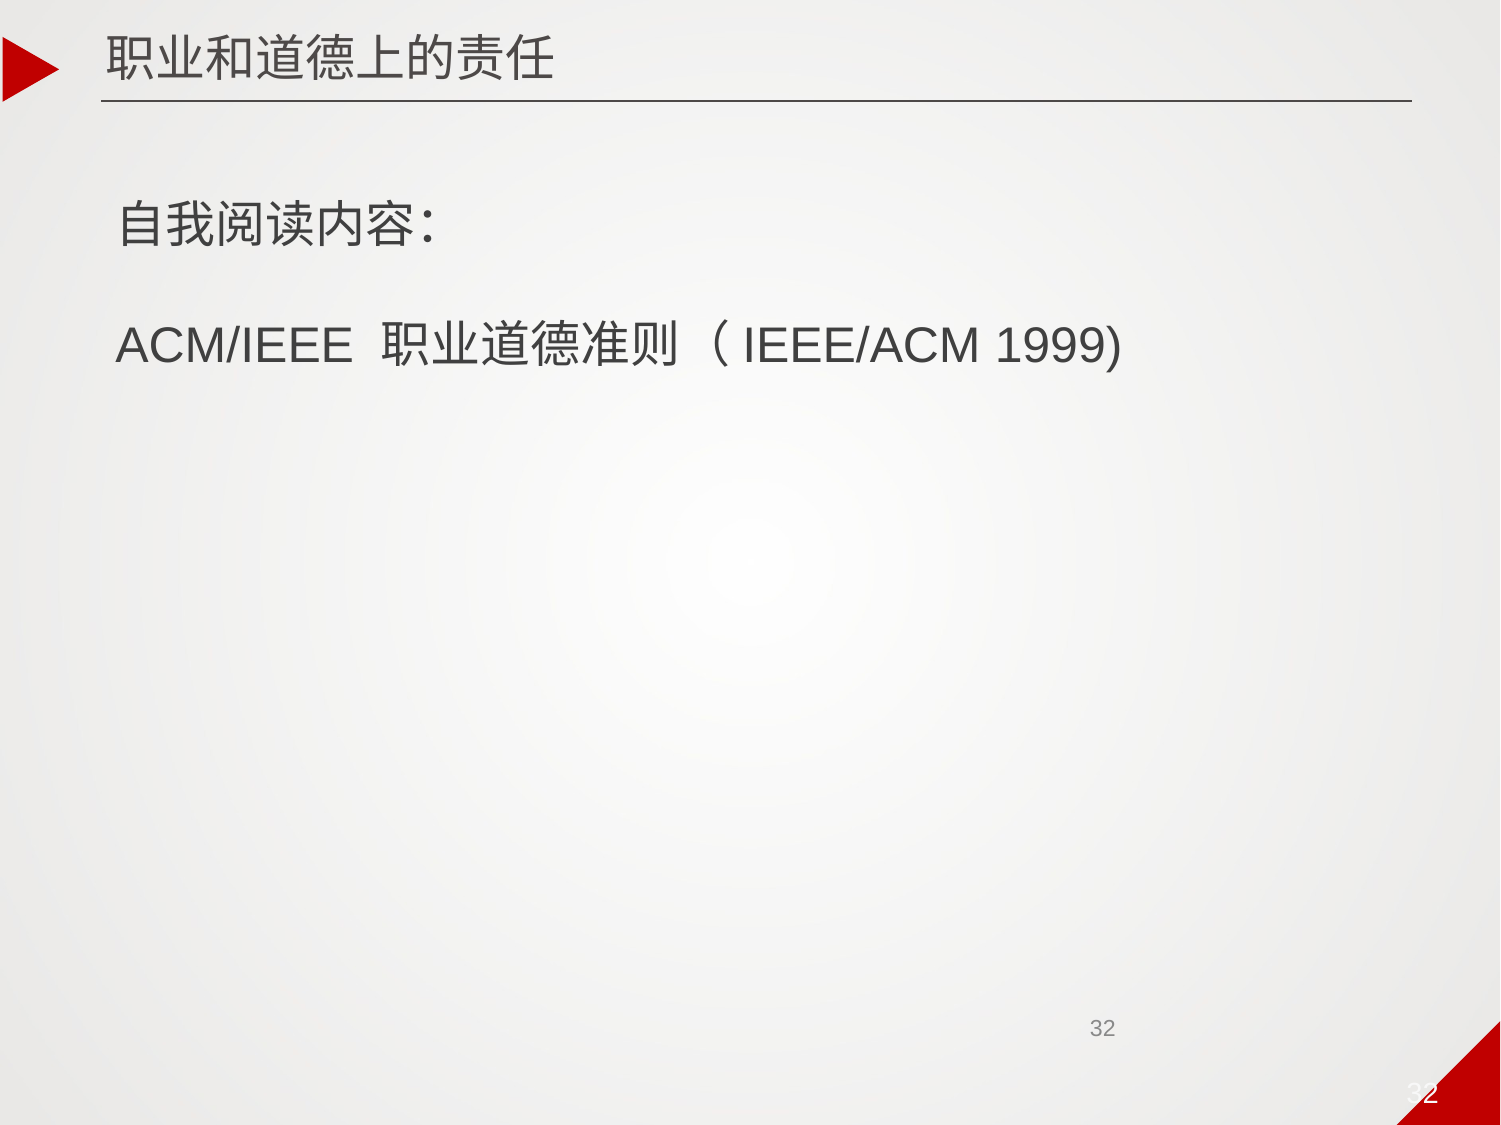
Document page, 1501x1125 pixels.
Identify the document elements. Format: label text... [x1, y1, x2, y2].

title 自我阅读内容： ACM/IEEE 职业道德准则（IEEE/ACM 1999) [100, 196, 1451, 370]
text_box 职业和道德上的责任 [90, 18, 571, 94]
picture [0, 0, 1501, 1125]
text_box [2, 36, 60, 102]
slide_number 32 [1075, 1005, 1426, 1062]
